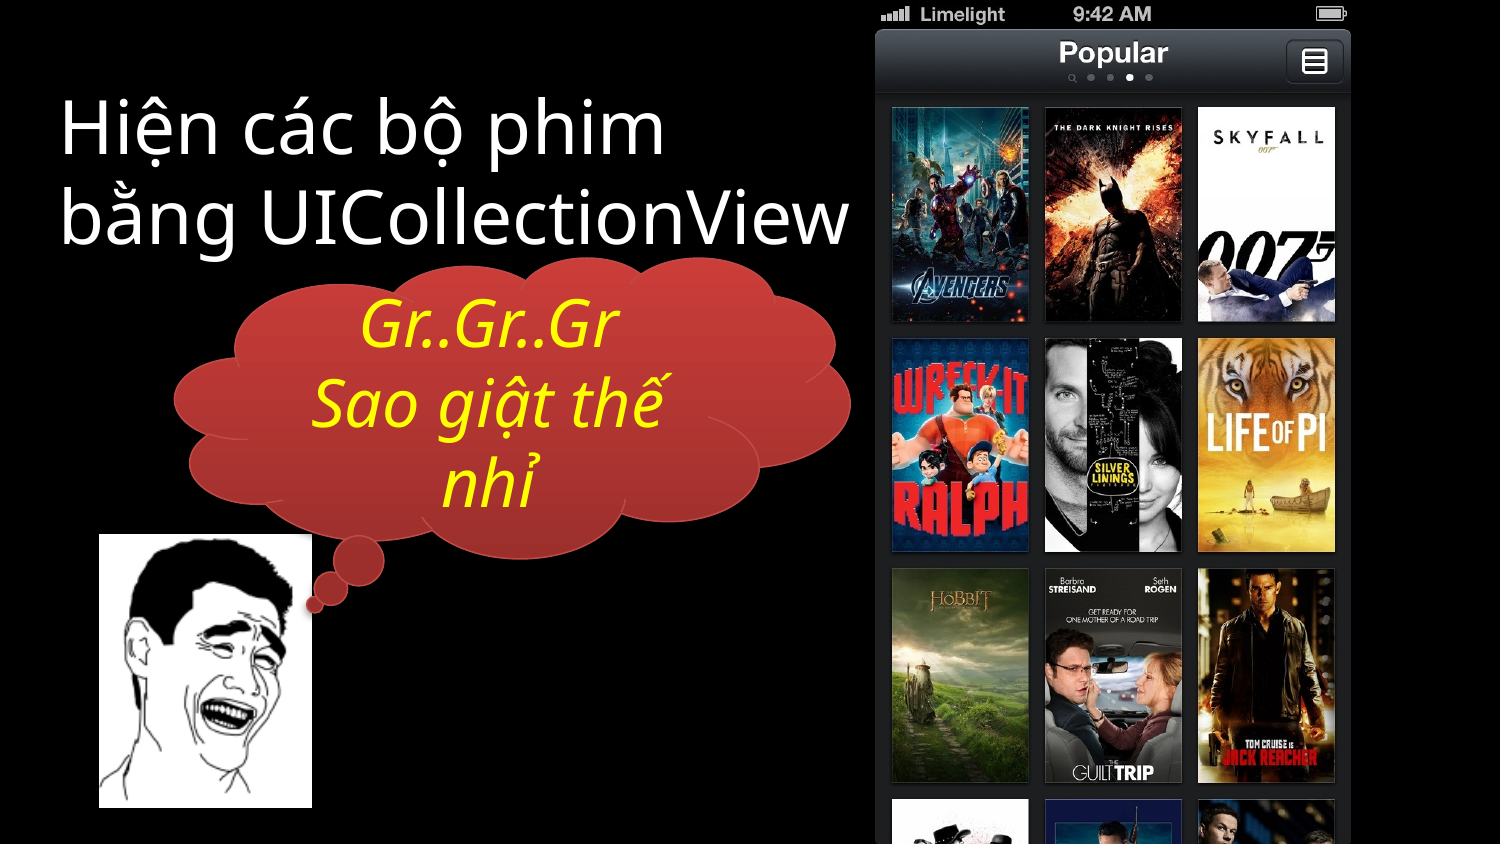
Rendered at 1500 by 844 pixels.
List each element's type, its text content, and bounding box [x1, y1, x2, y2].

text_box Gr..Gr..Gr Sao giật thế nhỉ [173, 257, 851, 614]
picture [874, 0, 1351, 844]
title Hiện các bộ phim bằng UICollectionView [43, 71, 869, 272]
picture [99, 534, 312, 809]
